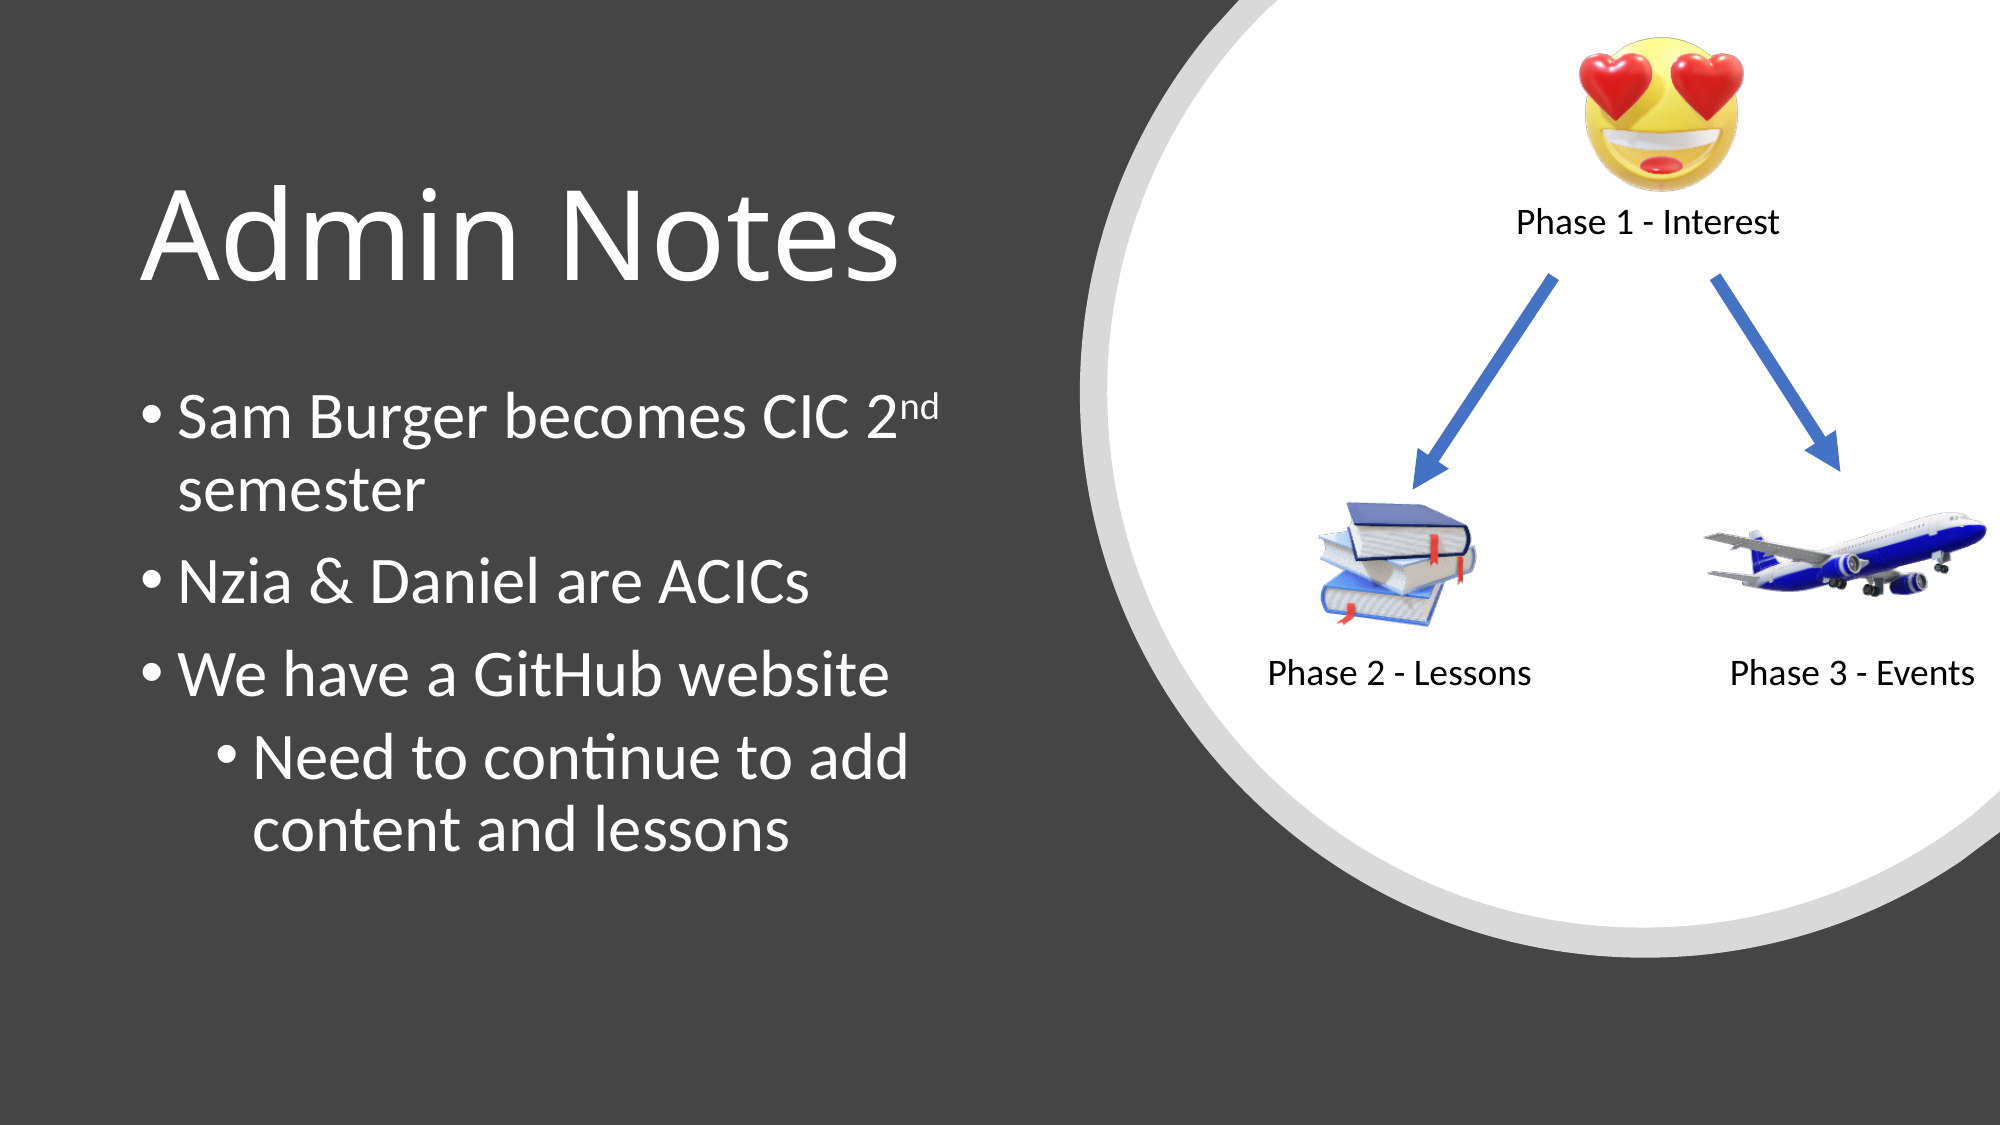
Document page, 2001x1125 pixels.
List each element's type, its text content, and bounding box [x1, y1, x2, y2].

text_box [1106, 0, 2000, 929]
text_box [1078, 0, 2000, 959]
picture [1575, 31, 1748, 190]
picture [1299, 466, 1486, 636]
title Admin Notes [125, 131, 997, 350]
text_box Phase 1 - Interest [1501, 190, 1839, 250]
text_box Phase 2 - Lessons [1252, 640, 1583, 701]
list Sam Burger becomes CIC 2nd semester Nzia & Daniel are ACICs We have a GitHub website Need to continue to add content and lessons [125, 373, 997, 928]
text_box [1714, 276, 1841, 472]
picture [1691, 489, 1990, 601]
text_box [1412, 276, 1554, 490]
text_box Phase 3 - Events [1715, 640, 2000, 701]
